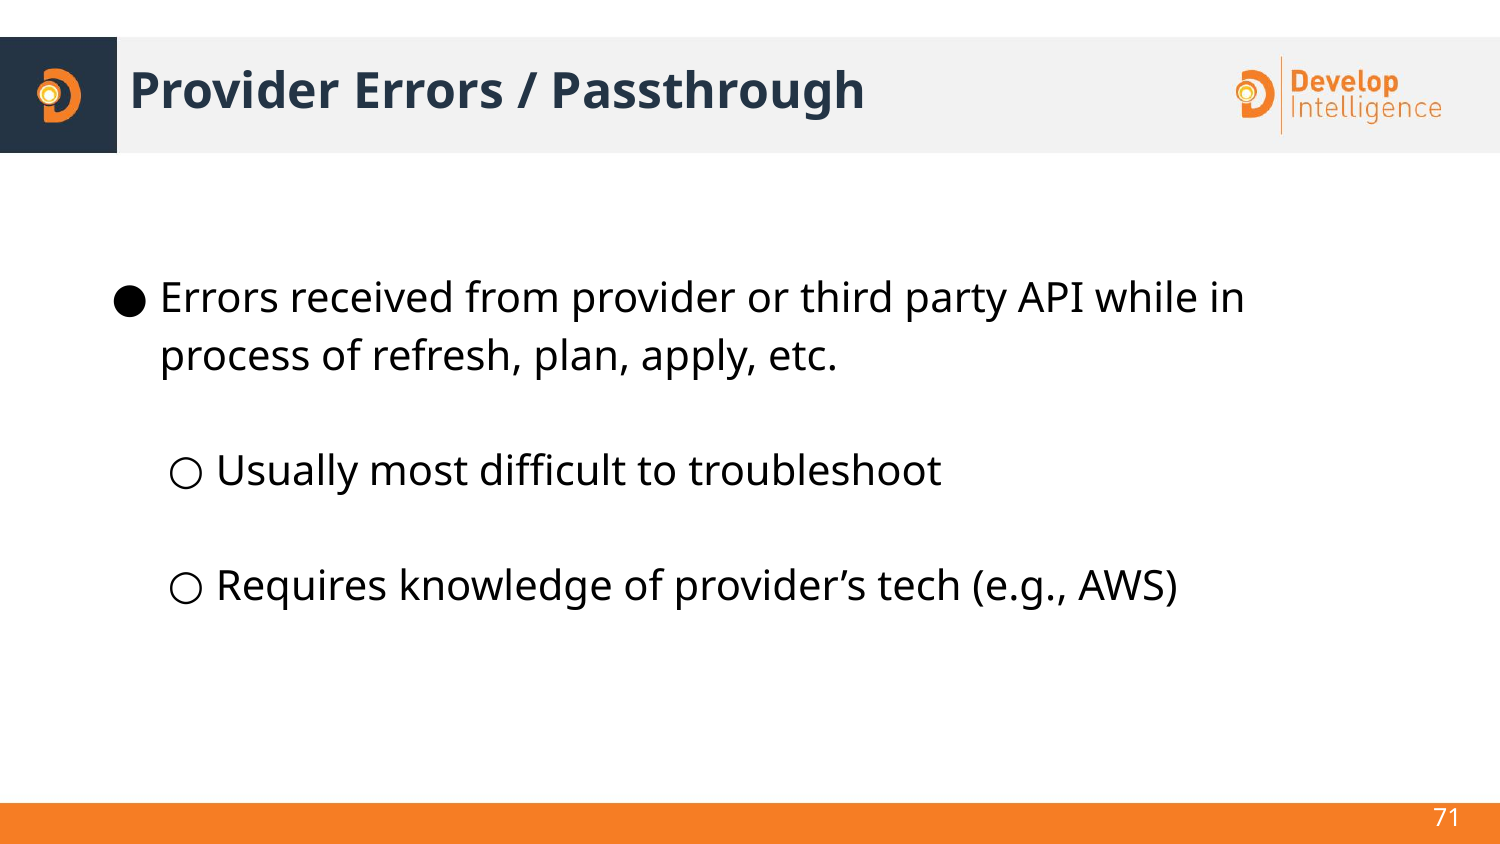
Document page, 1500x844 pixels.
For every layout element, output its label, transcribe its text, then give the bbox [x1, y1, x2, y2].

picture [0, 0, 1500, 844]
list Errors received from provider or third party API while in process of refresh, plan, apply, etc. Usually most difficult to troubleshoot Requires knowledge of provider’s tech (e.g., AWS) [103, 257, 1397, 730]
title Provider Errors / Passthrough [118, 36, 1500, 148]
slide_number <number> [1396, 800, 1499, 837]
